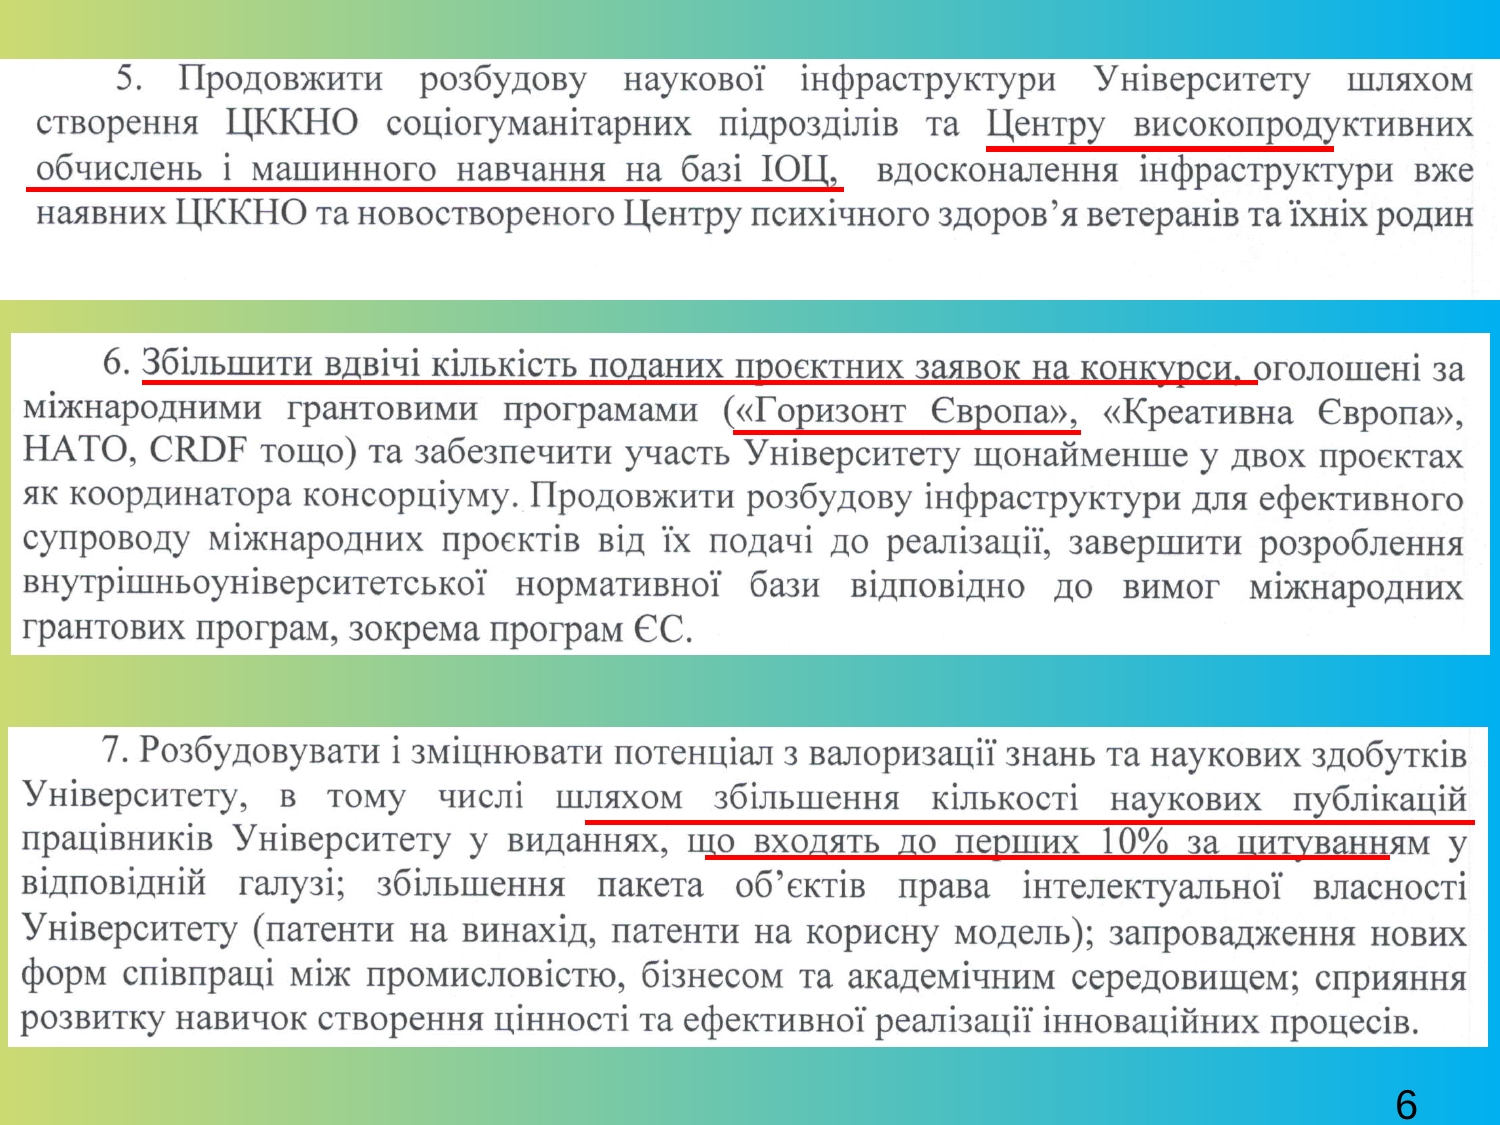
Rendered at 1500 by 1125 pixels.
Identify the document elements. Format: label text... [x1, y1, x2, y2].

picture [0, 0, 1500, 1125]
slide_number 6 [1380, 1070, 1500, 1125]
